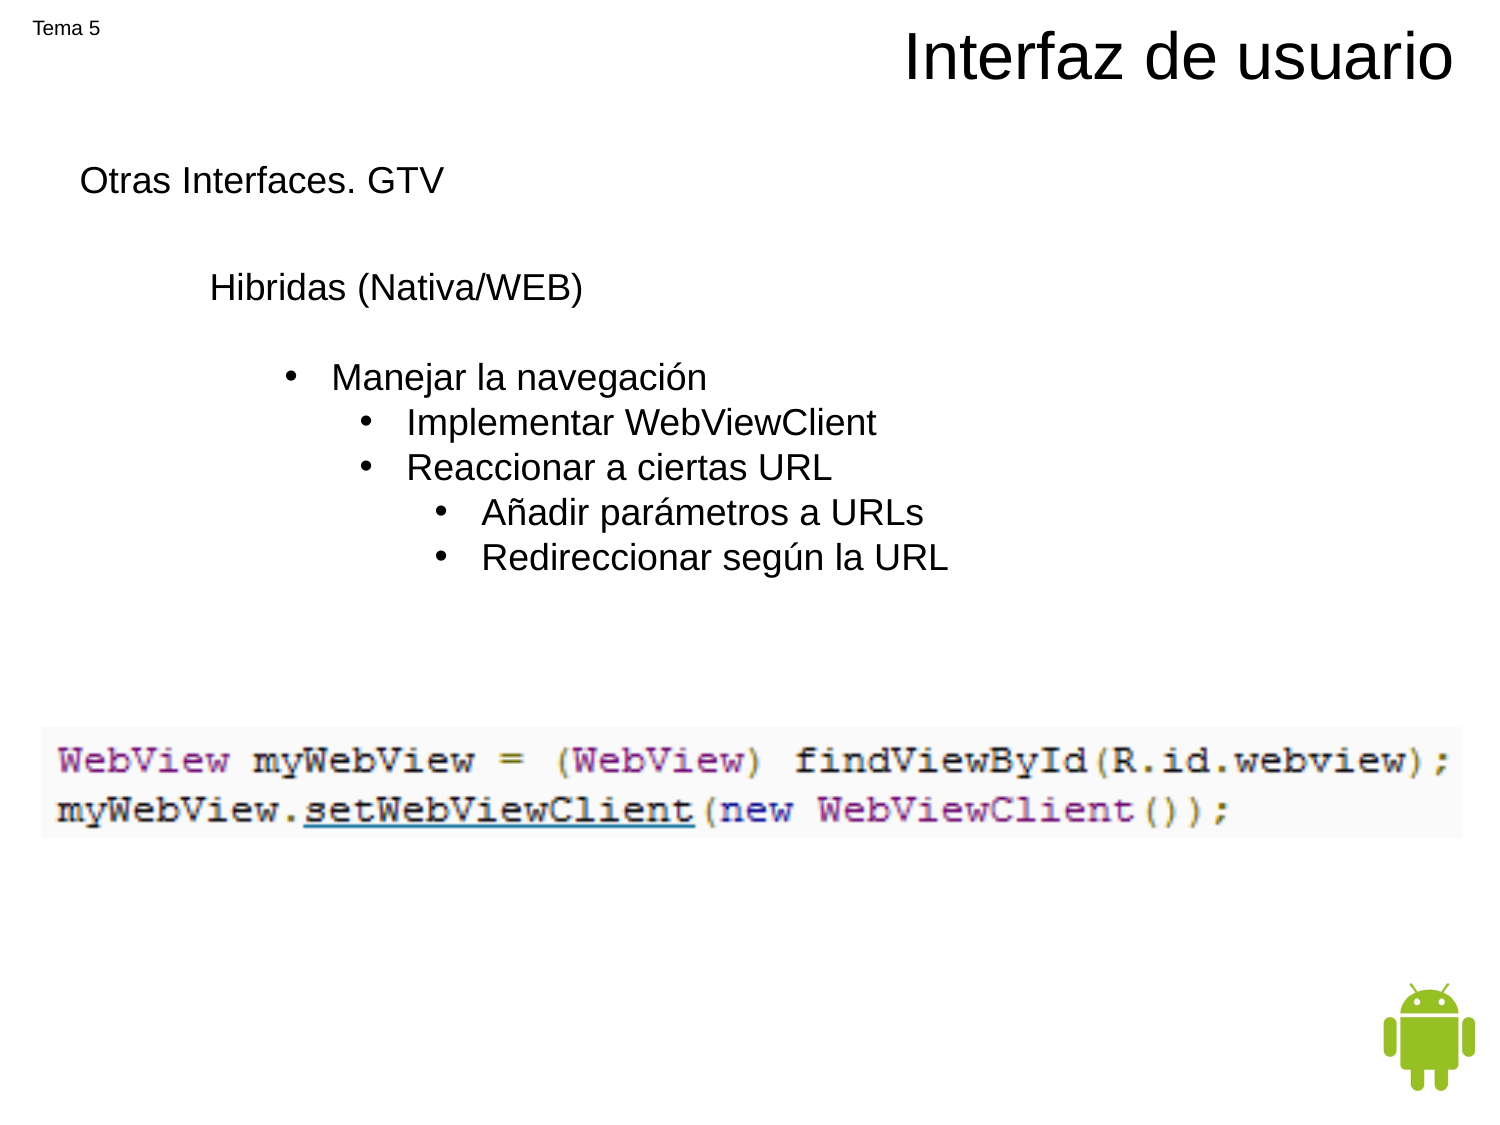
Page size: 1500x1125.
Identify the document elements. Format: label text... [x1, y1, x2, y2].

text_box Tema 5 [17, 7, 195, 48]
text_box Hibridas (Nativa/WEB) Manejar la navegación Implementar WebViewClient Reaccionar a ciertas URL Añadir parámetros a URLs Redireccionar según la URL [194, 255, 1305, 631]
text_box Otras Interfaces. GTV [64, 148, 585, 209]
picture [1375, 975, 1483, 1097]
title Interfaz de usuario [643, 30, 1471, 76]
picture [41, 727, 1463, 839]
